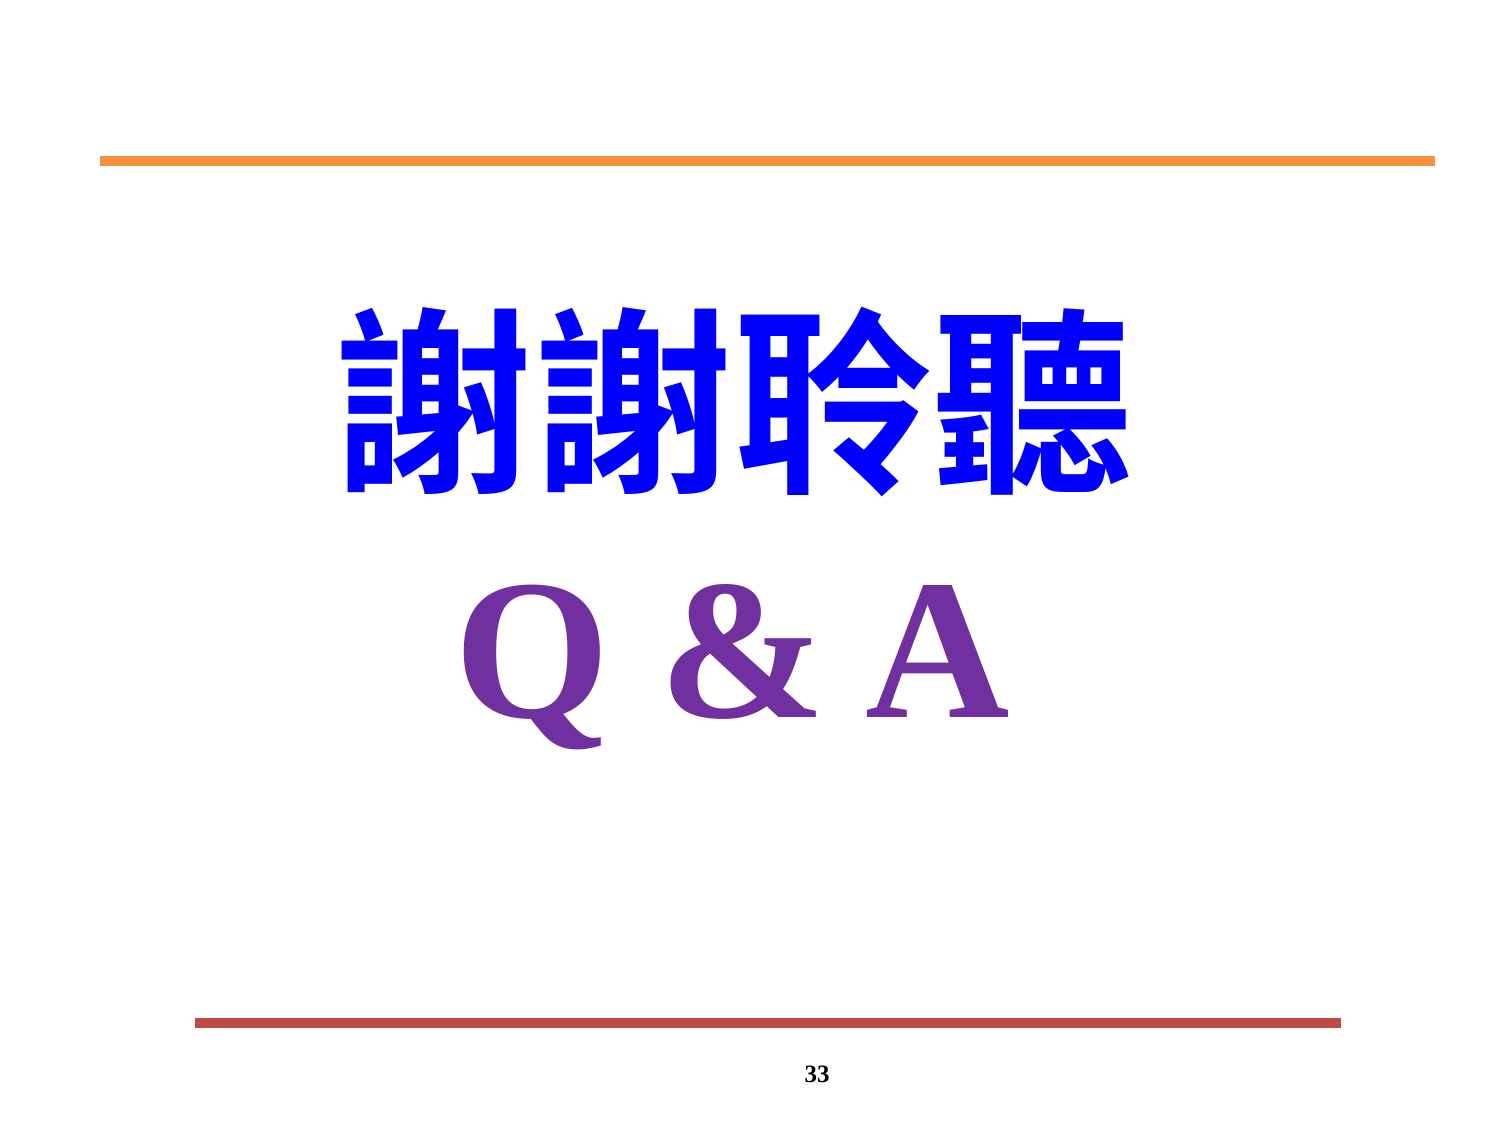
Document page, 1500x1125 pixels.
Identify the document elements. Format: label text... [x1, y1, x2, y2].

title 謝謝聆聽 Q & A [53, 290, 1412, 745]
slide_number 33 [785, 1042, 845, 1103]
